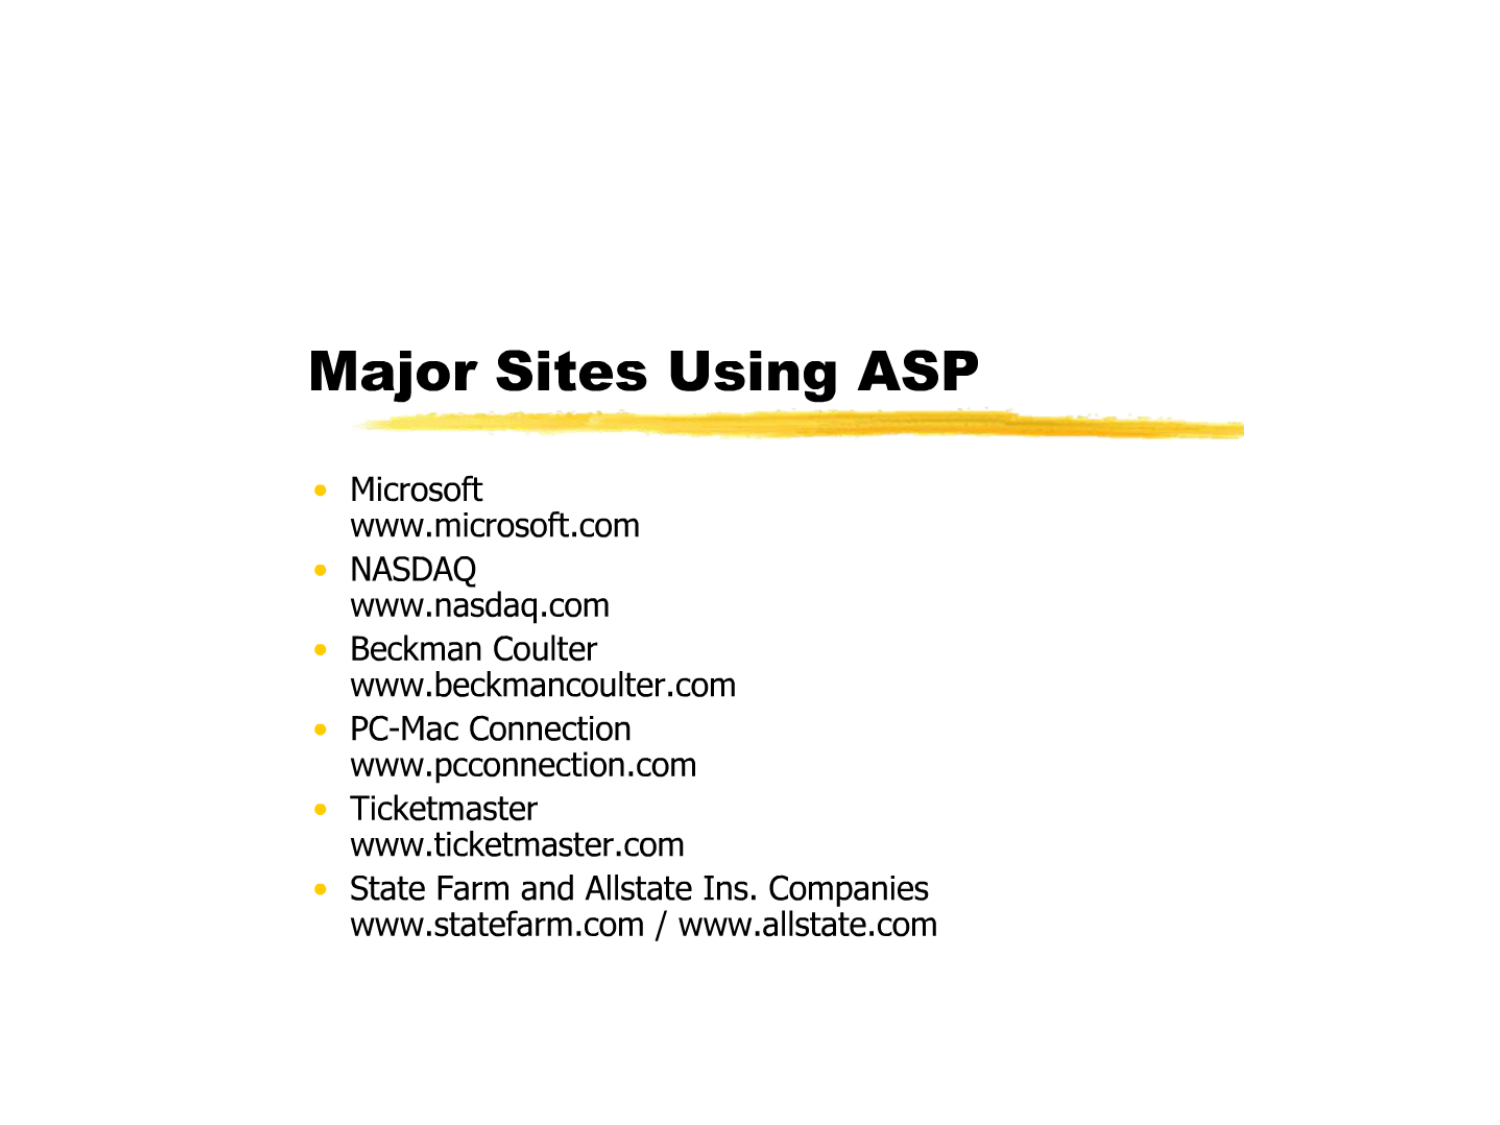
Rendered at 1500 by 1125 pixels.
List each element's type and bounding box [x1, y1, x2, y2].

list [255, 262, 1244, 1006]
